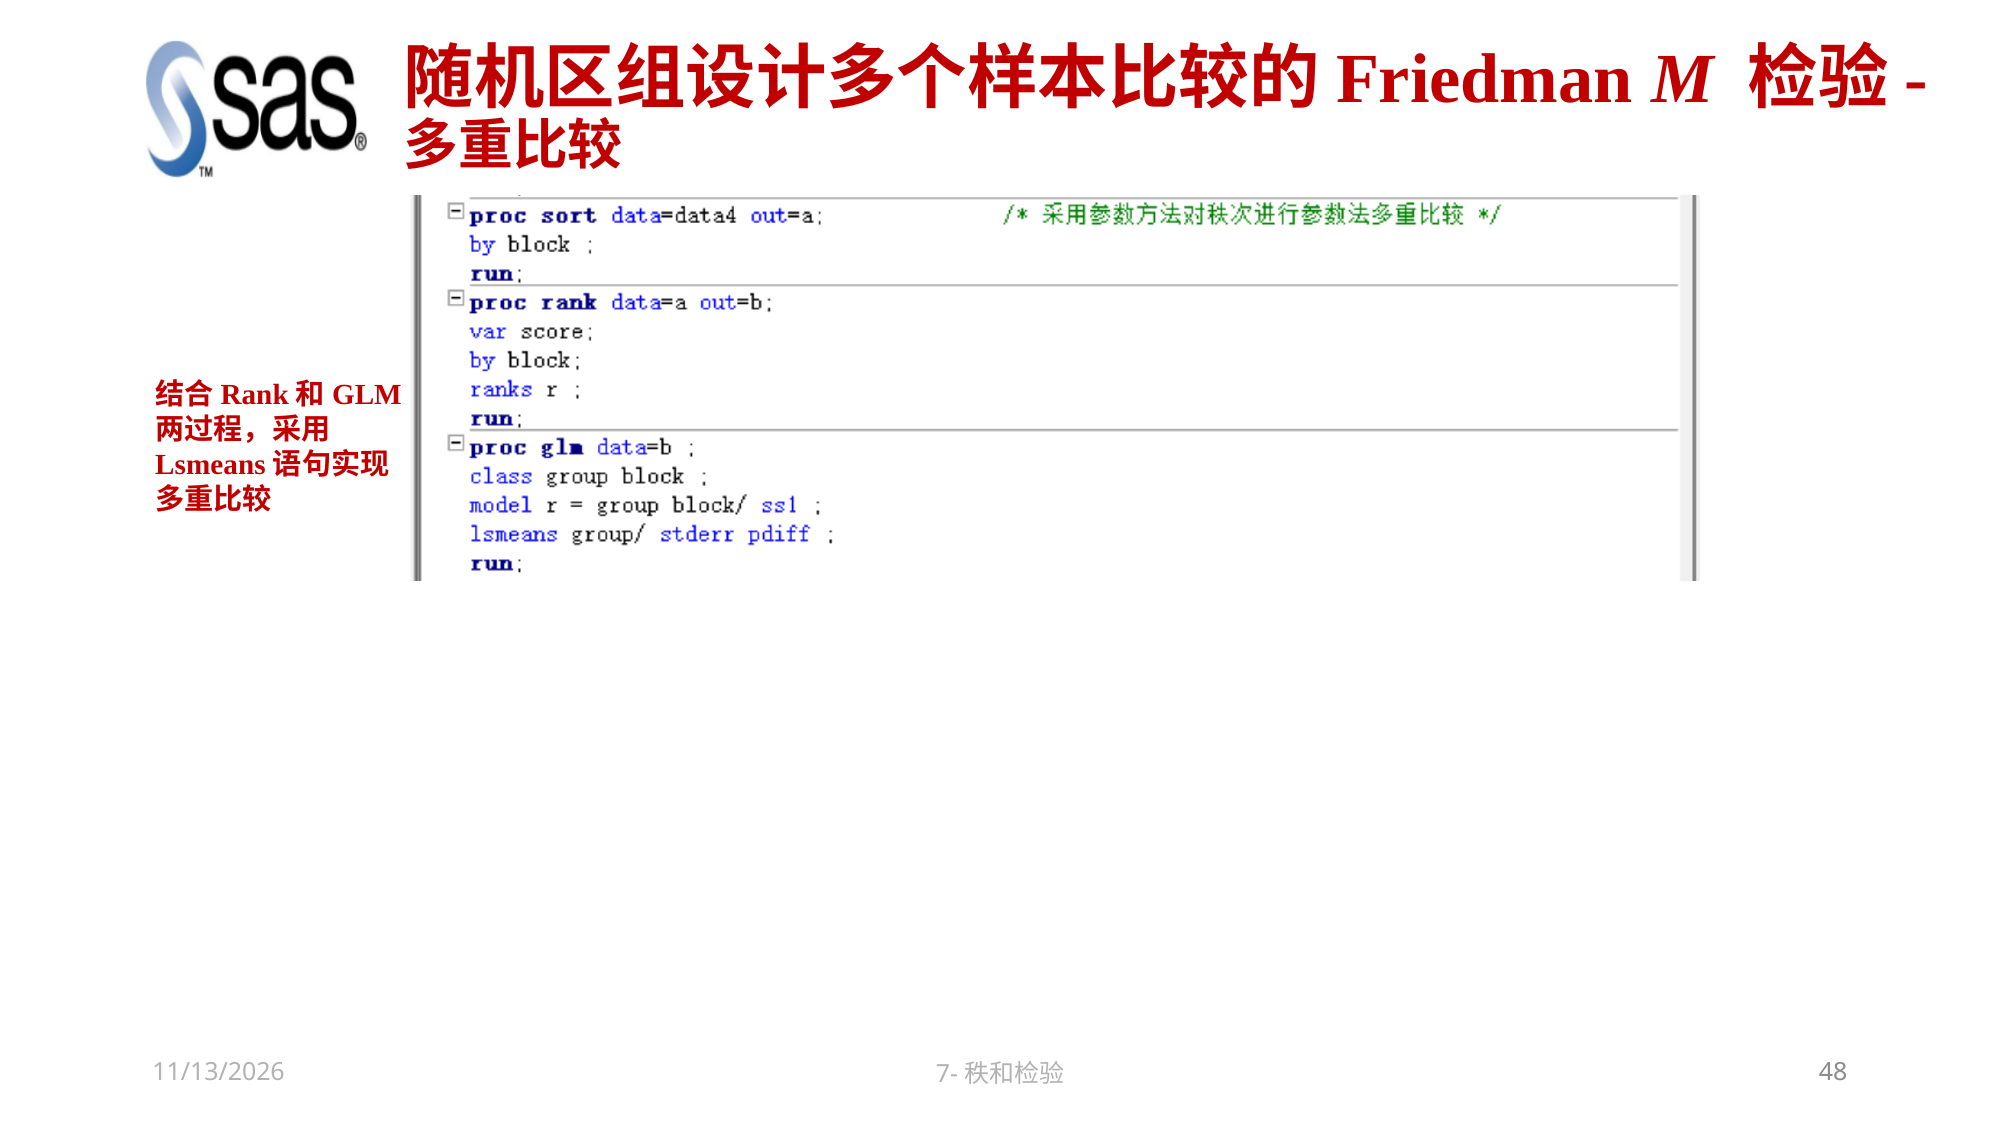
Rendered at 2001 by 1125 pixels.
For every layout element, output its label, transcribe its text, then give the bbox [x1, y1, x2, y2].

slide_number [137, 1042, 588, 1103]
text_box 结合Rank和GLM两过程，采用Lsmeans语句实现多重比较 [140, 367, 410, 523]
title 随机区组设计多个样本比较的Friedman M 检验- 多重比较 [388, 0, 2000, 218]
picture [410, 194, 1701, 581]
picture [137, 22, 379, 195]
slide_number 48 [1412, 1042, 1863, 1103]
footer 7-秩和检验 [644, 1042, 1356, 1103]
